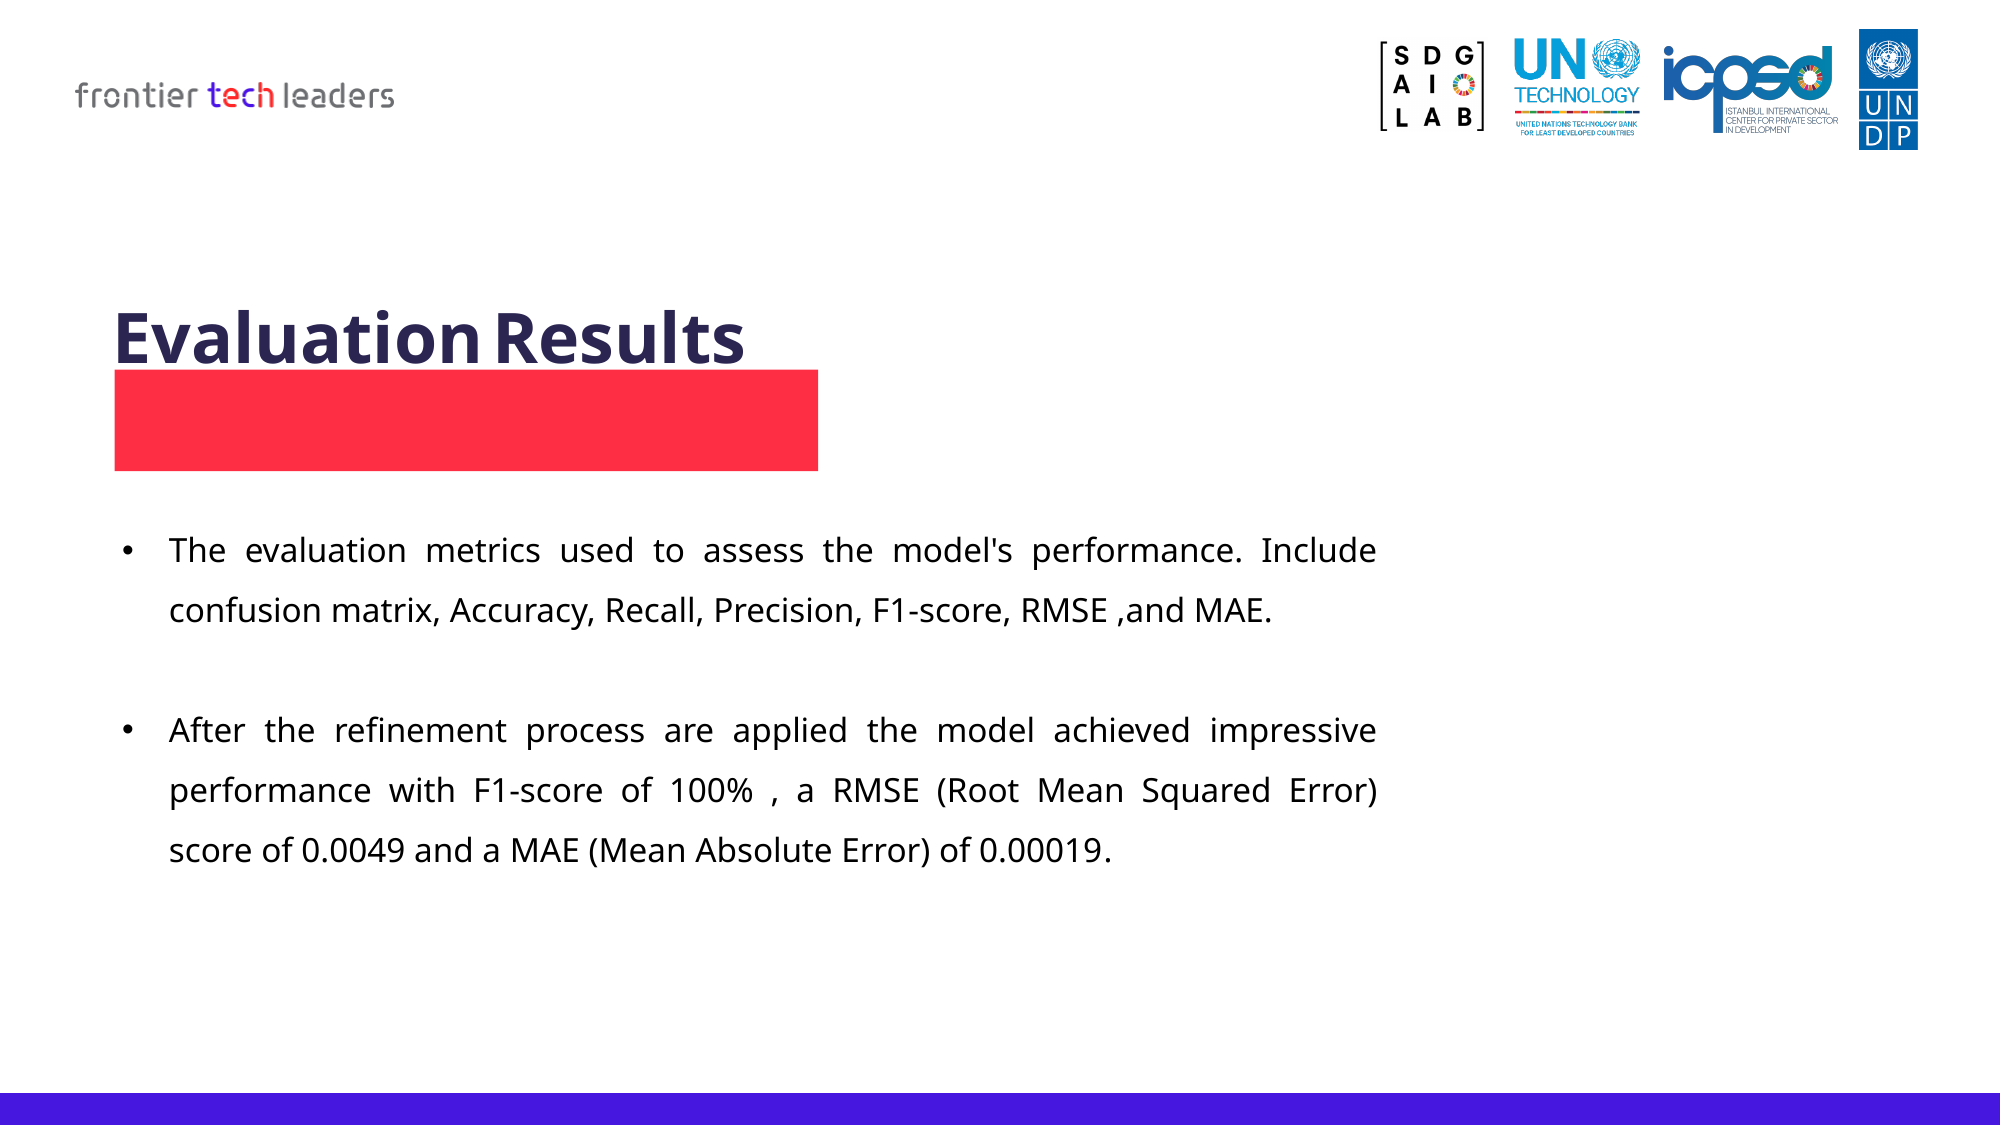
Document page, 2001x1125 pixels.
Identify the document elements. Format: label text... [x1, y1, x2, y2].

title Evaluation Results [104, 236, 1378, 441]
text_box [114, 441, 819, 472]
text_box The evaluation metrics used to assess the model's performance. Include confusion matrix, Accuracy, Recall, Precision, F1-score, RMSE ,and MAE. After the refinement process are applied the model achieved impressive performance with F1-score of 100% , a RMSE (Root Mean Squared Error) score of 0.0049 and a MAE (Mean Absolute Error) of 0.00019. [114, 502, 1387, 937]
text_box [0, 1093, 2000, 1125]
picture [75, 82, 394, 108]
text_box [1377, 29, 1918, 150]
